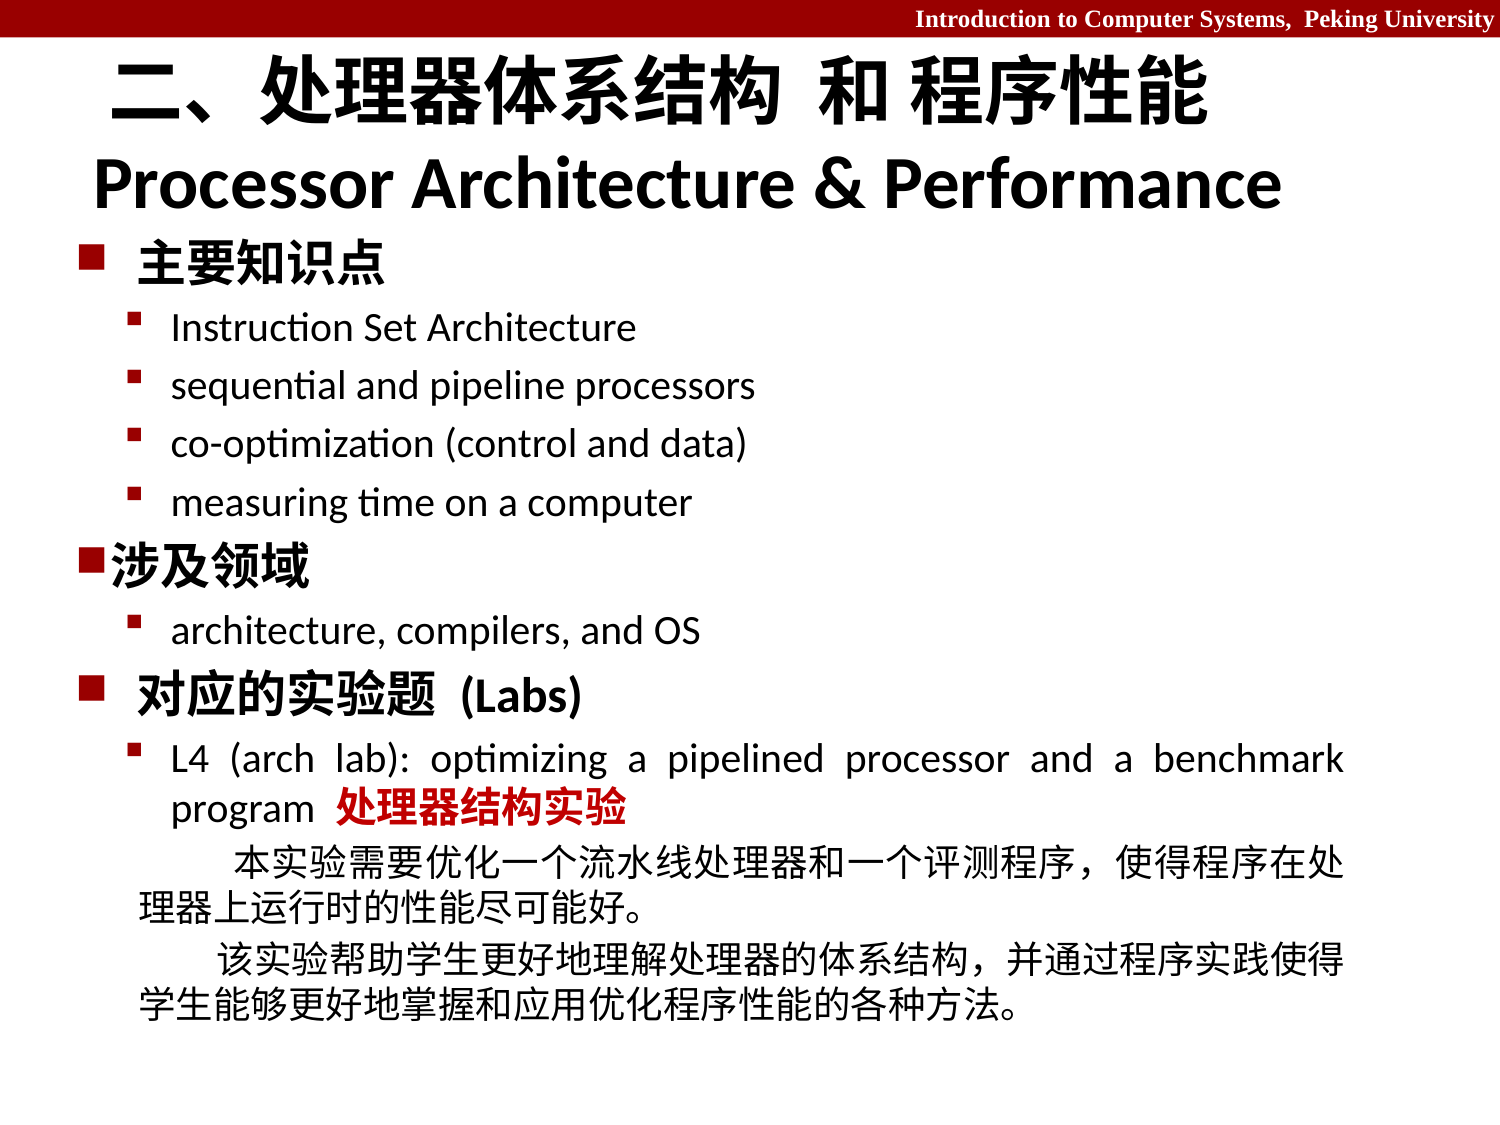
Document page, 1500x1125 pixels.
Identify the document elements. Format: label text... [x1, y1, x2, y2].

list 主要知识点 Instruction Set Architecture sequential and pipeline processors co-optimization (control and data) measuring time on a computer 涉及领域 architecture, compilers, and OS 对应的实验题 (Labs) L4 (arch lab): optimizing a pipelined processor and a benchmark program 处理器结构实验 本实验需要优化一个流水线处理器和一个评测程序，使得程序在处理器上运行时的性能尽可能好。 该实验帮助学生更好地理解处理器的体系结构，并通过程序实践使得学生能够更好地掌握和应用优化程序性能的各种方法。 [64, 223, 1361, 1040]
title 二、处理器体系结构 和 程序性能 Processor Architecture & Performance [58, 71, 1426, 197]
